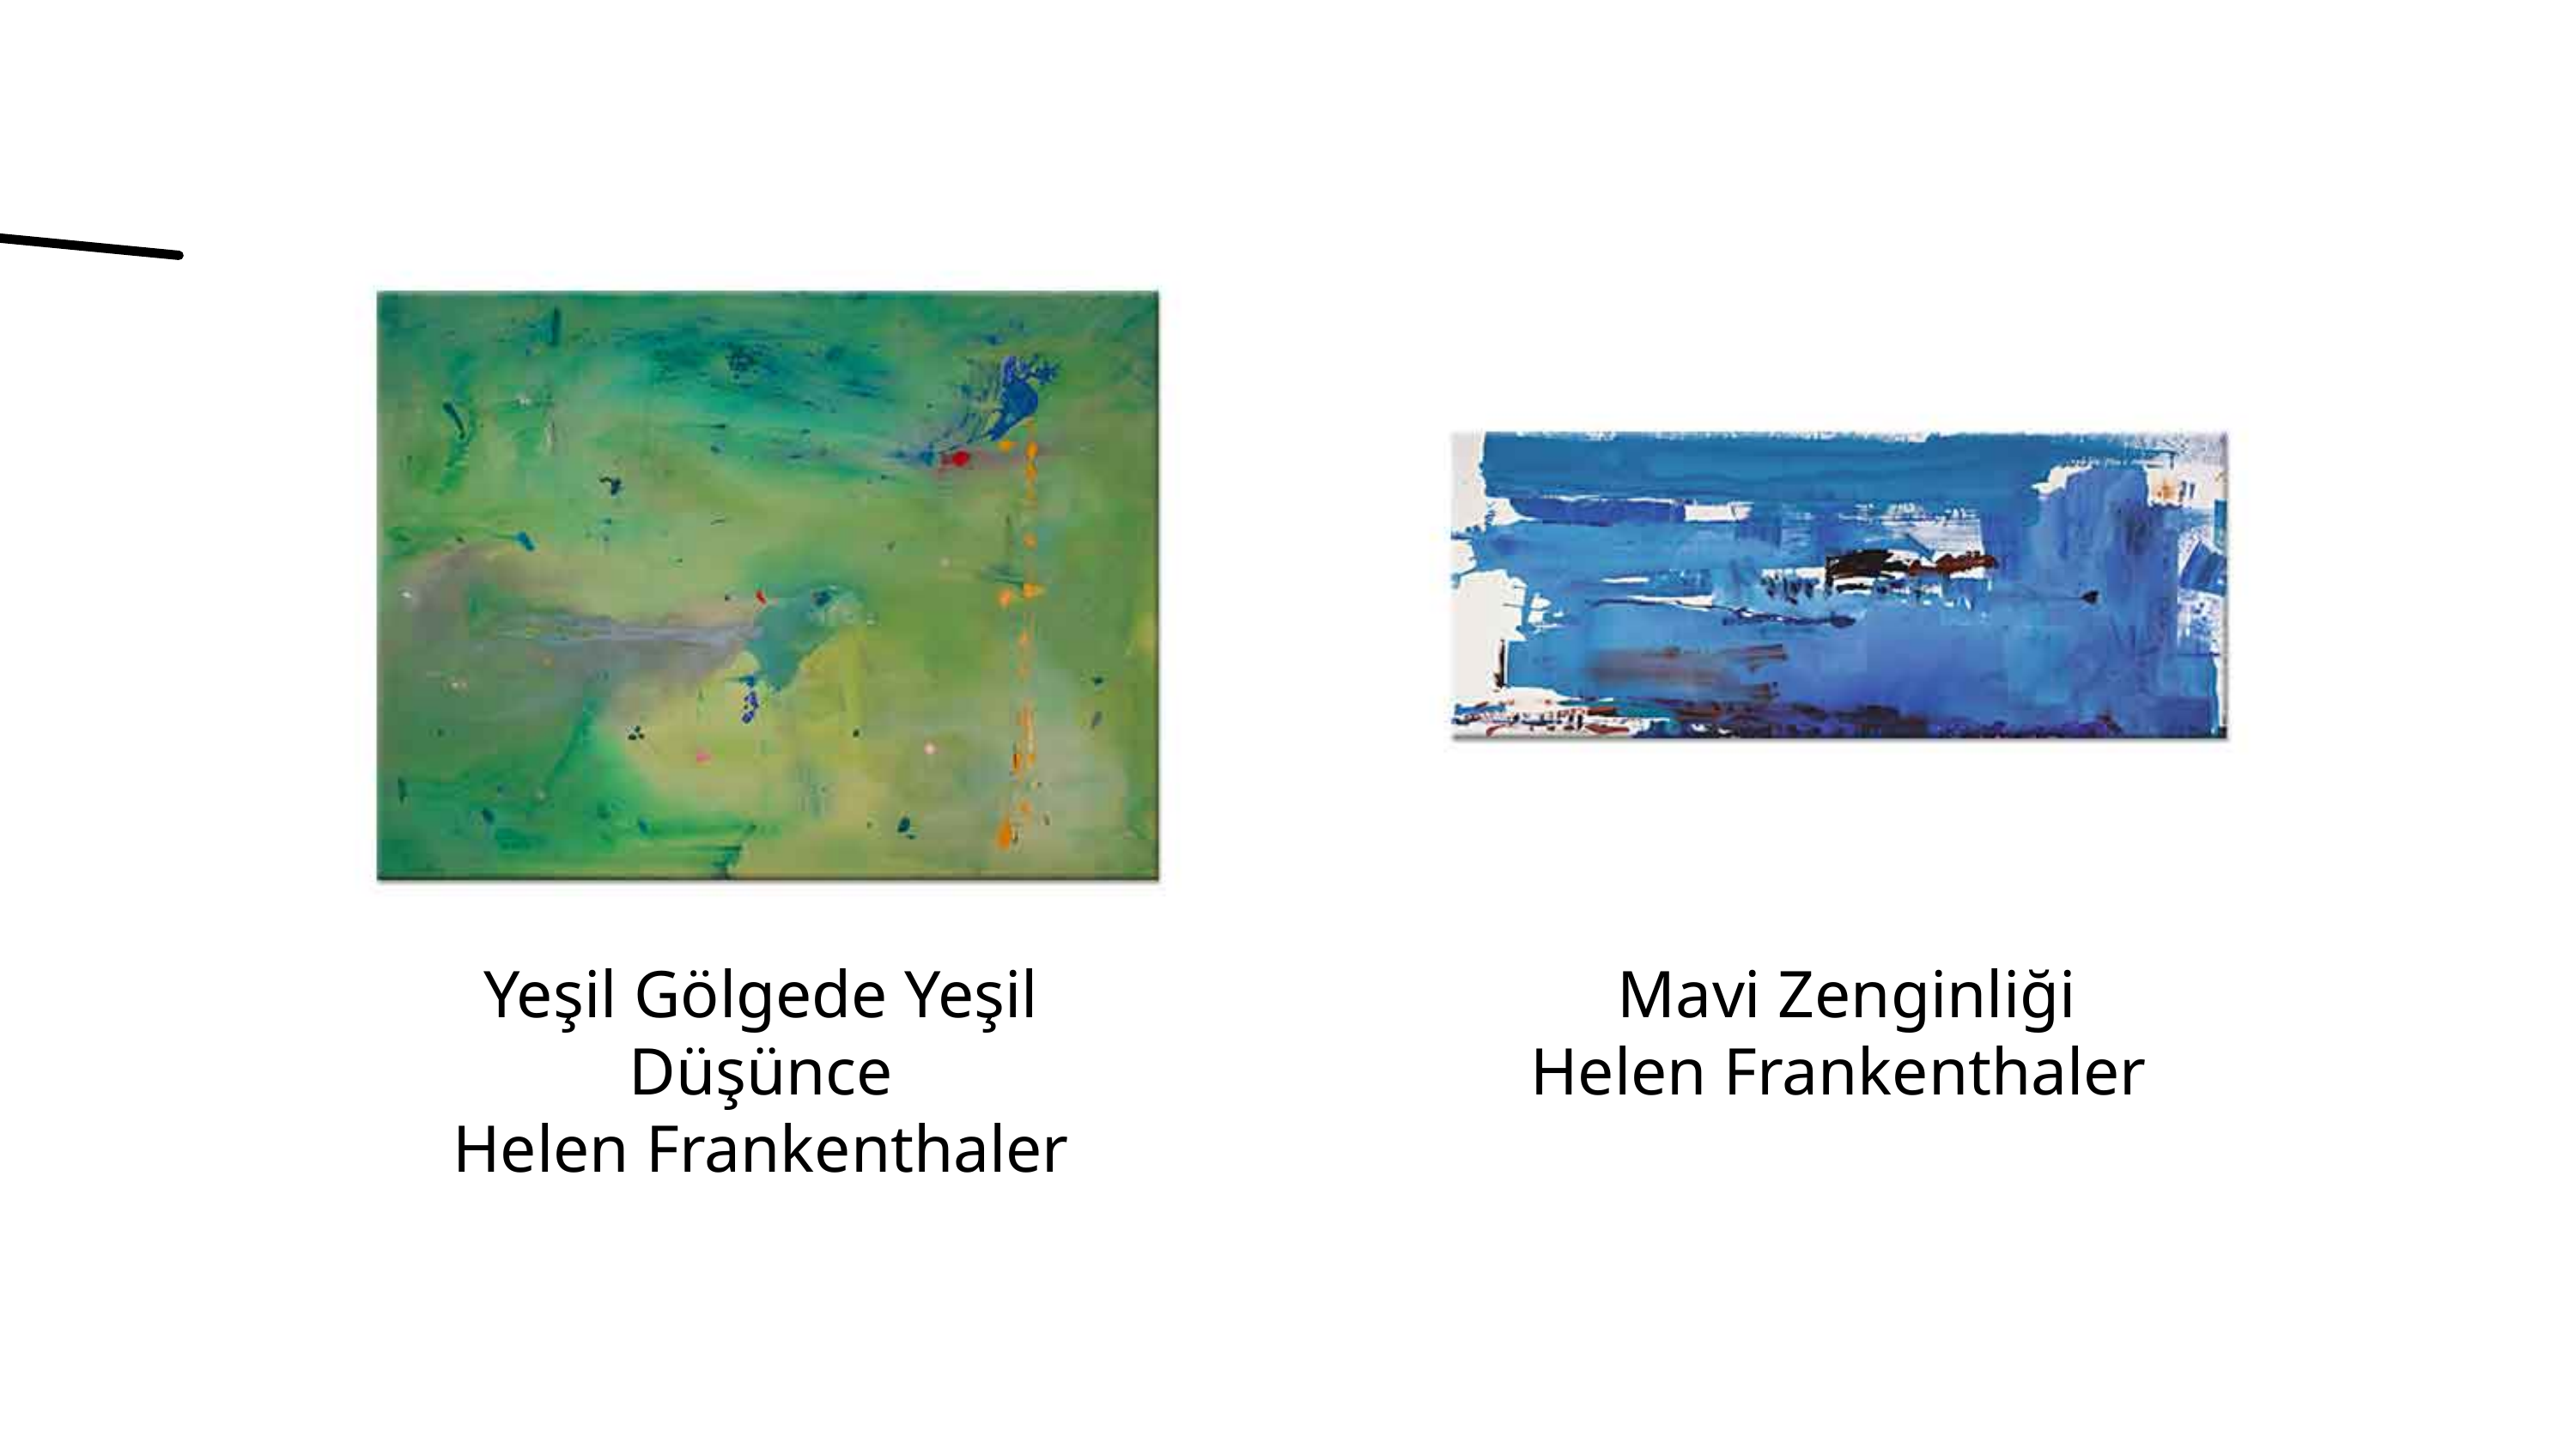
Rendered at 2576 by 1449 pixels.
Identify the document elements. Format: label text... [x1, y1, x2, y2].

text_box Yeşil Gölgede Yeşil Düşünce Helen Frankenthaler [406, 991, 1116, 1185]
text_box Mavi Zenginliği Helen Frankenthaler [1504, 988, 2174, 1108]
picture [270, 186, 1263, 984]
picture [1346, 189, 2331, 981]
